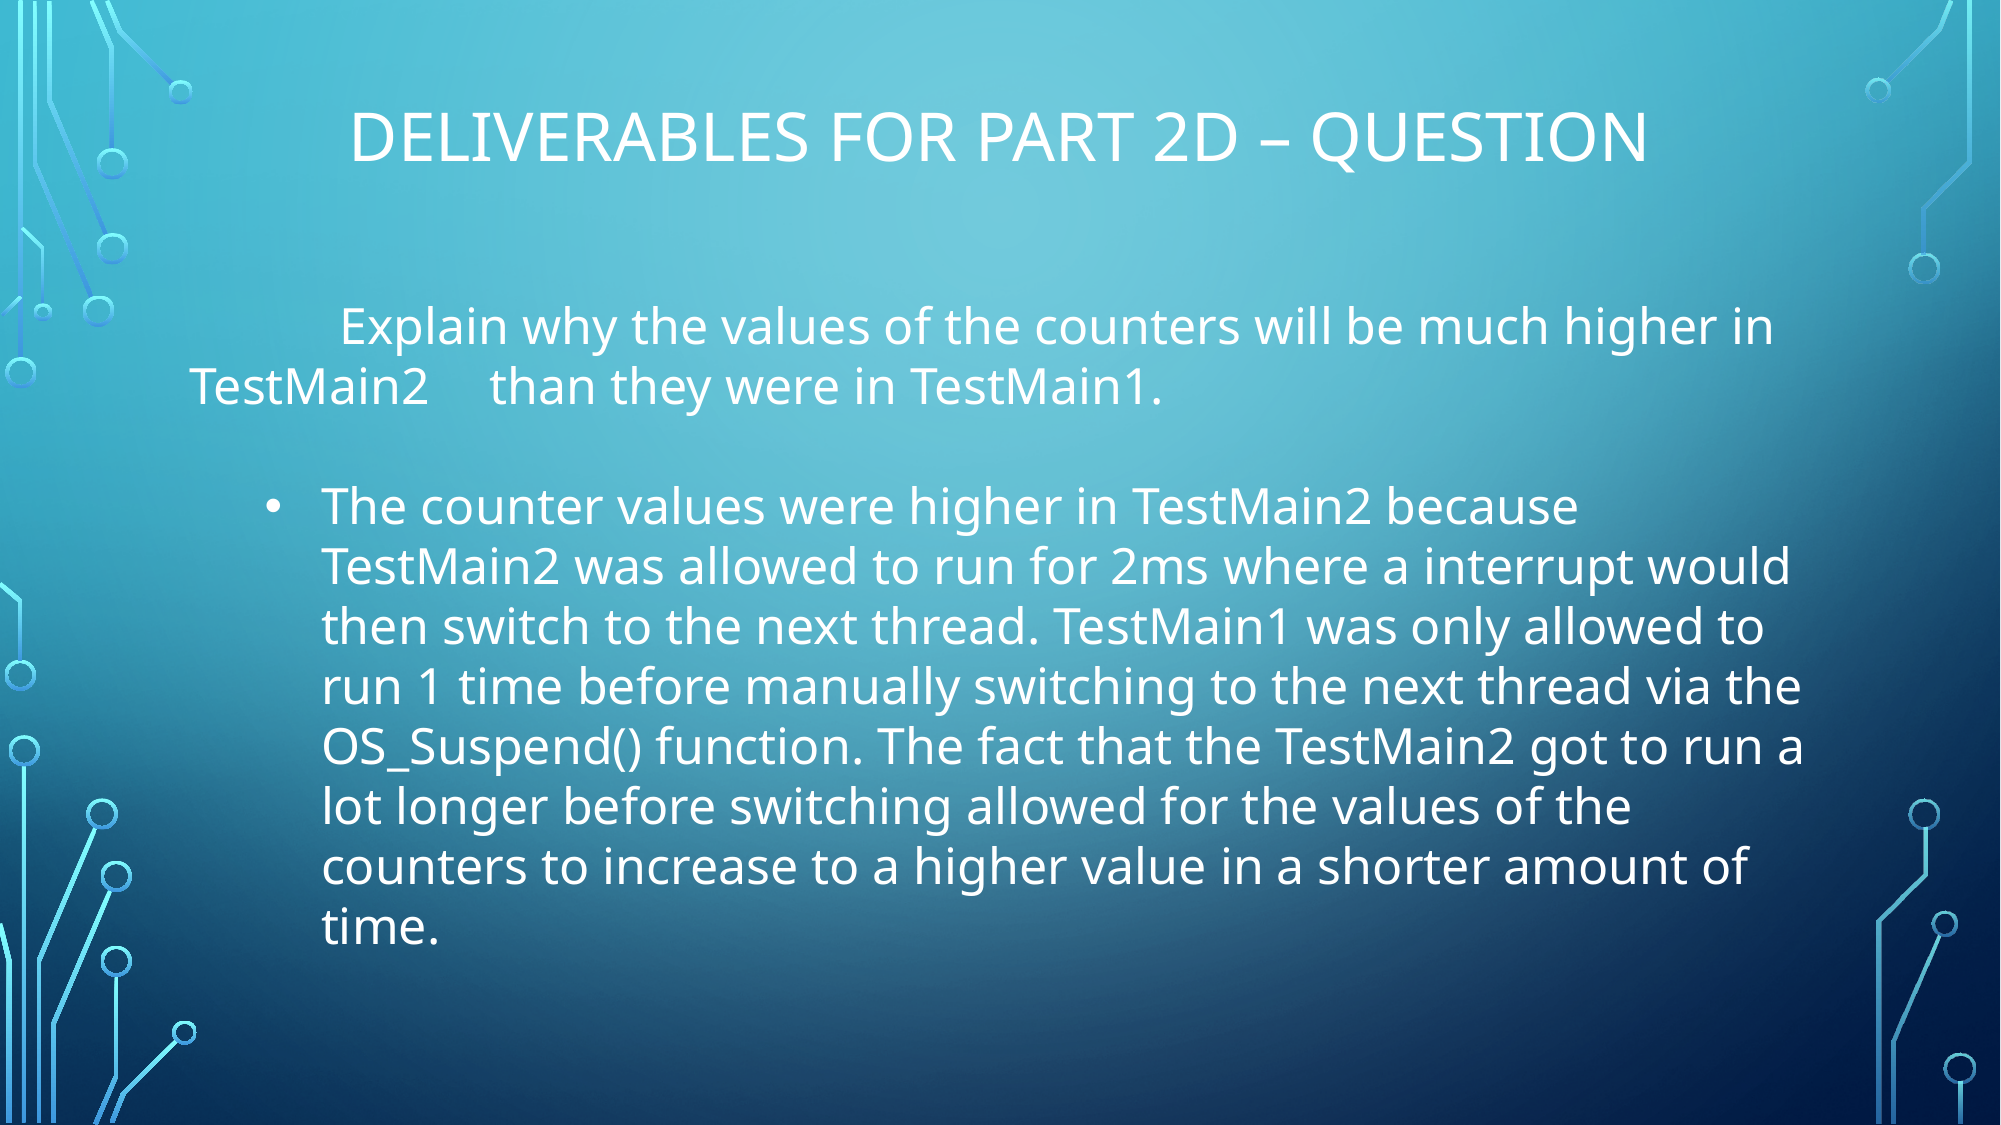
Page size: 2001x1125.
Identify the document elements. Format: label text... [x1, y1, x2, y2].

text_box Explain why the values of the counters will be much higher in TestMain2 than they were in TestMain1. The counter values were higher in TestMain2 because TestMain2 was allowed to run for 2ms where a interrupt would then switch to the next thread. TestMain1 was only allowed to run 1 time before manually switching to the next thread via the OS_Suspend() function. The fact that the TestMain2 got to run a lot longer before switching allowed for the values of the counters to increase to a higher value in a shorter amount of time. [174, 287, 1825, 963]
title Deliverables for part 2D – question [311, 91, 1689, 187]
